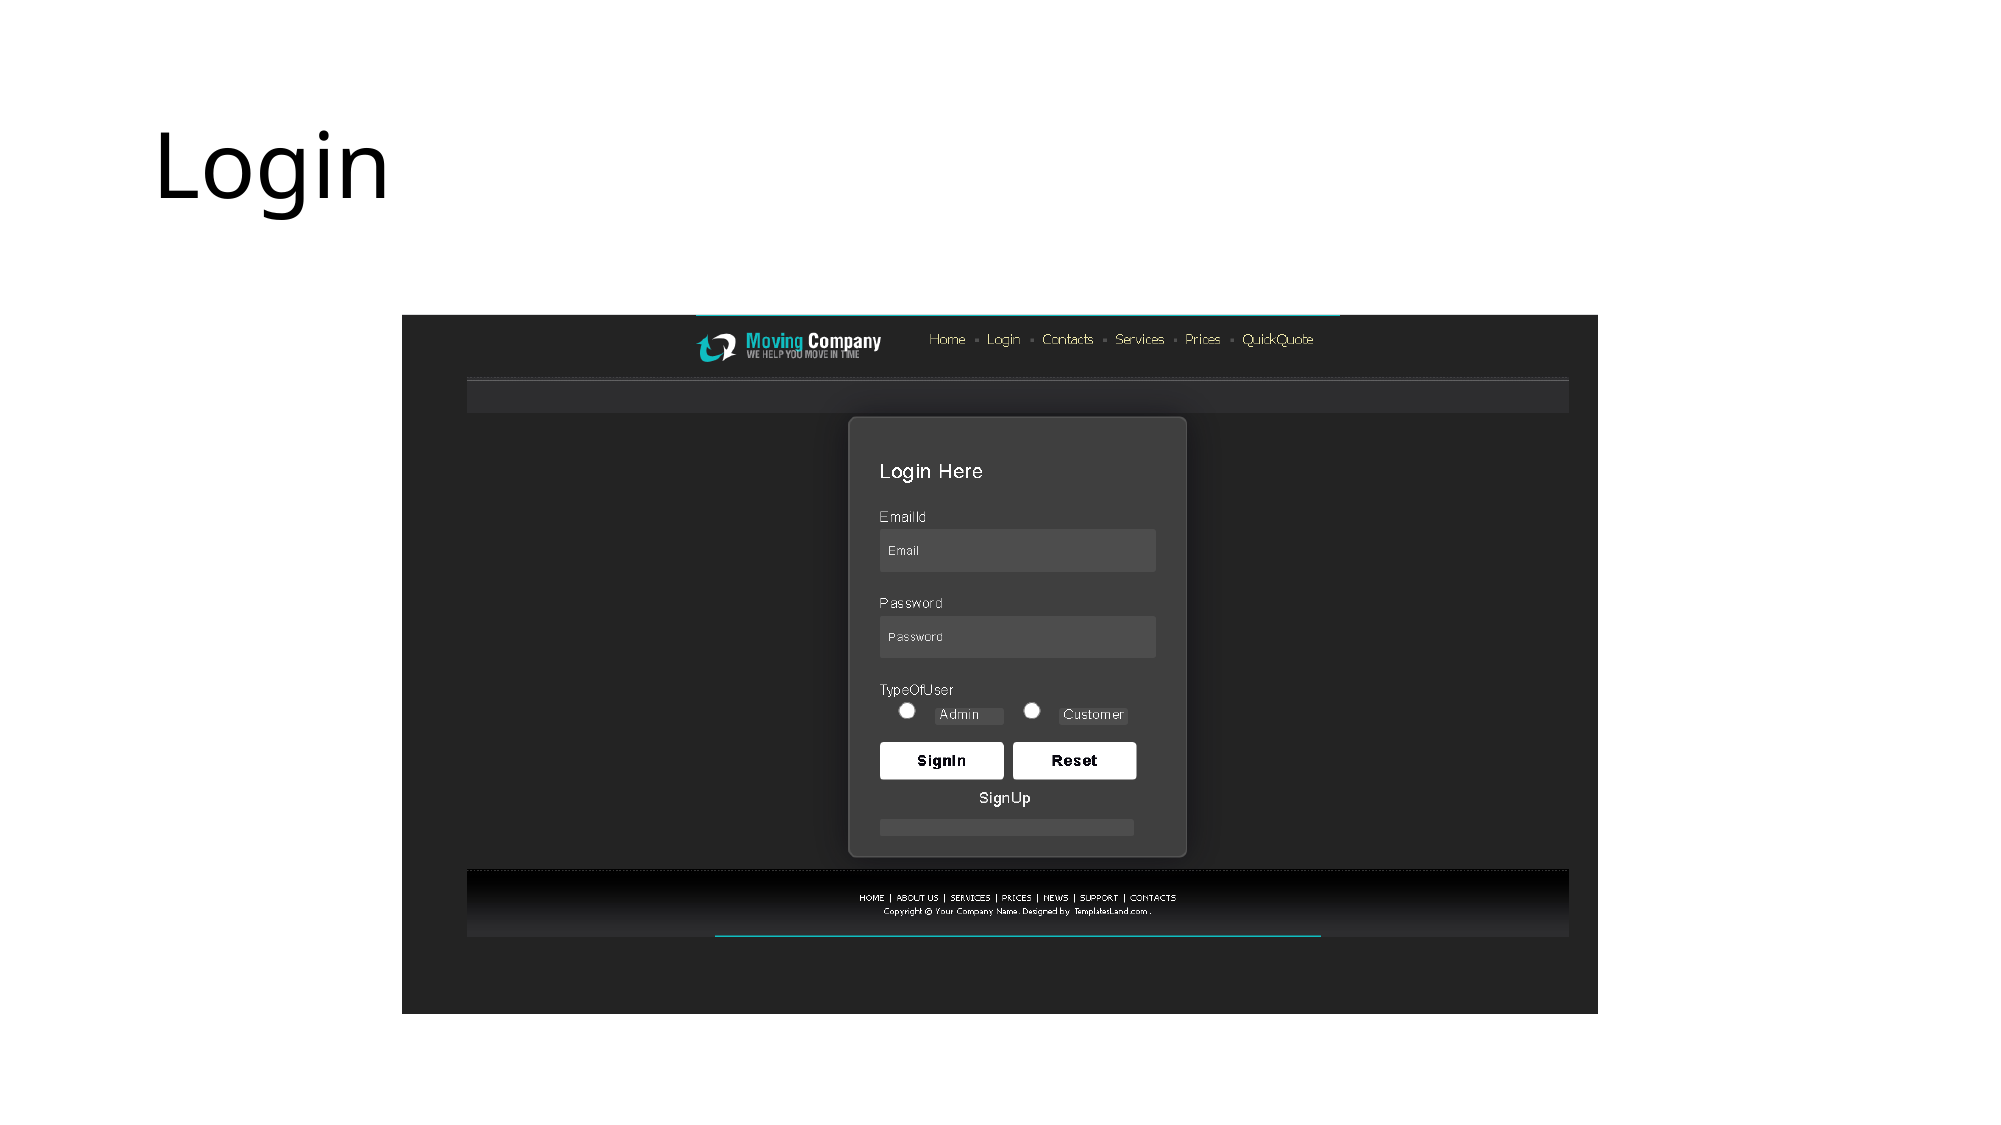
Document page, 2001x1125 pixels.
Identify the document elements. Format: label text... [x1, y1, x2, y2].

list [402, 299, 1598, 1014]
title Login [137, 59, 1863, 278]
